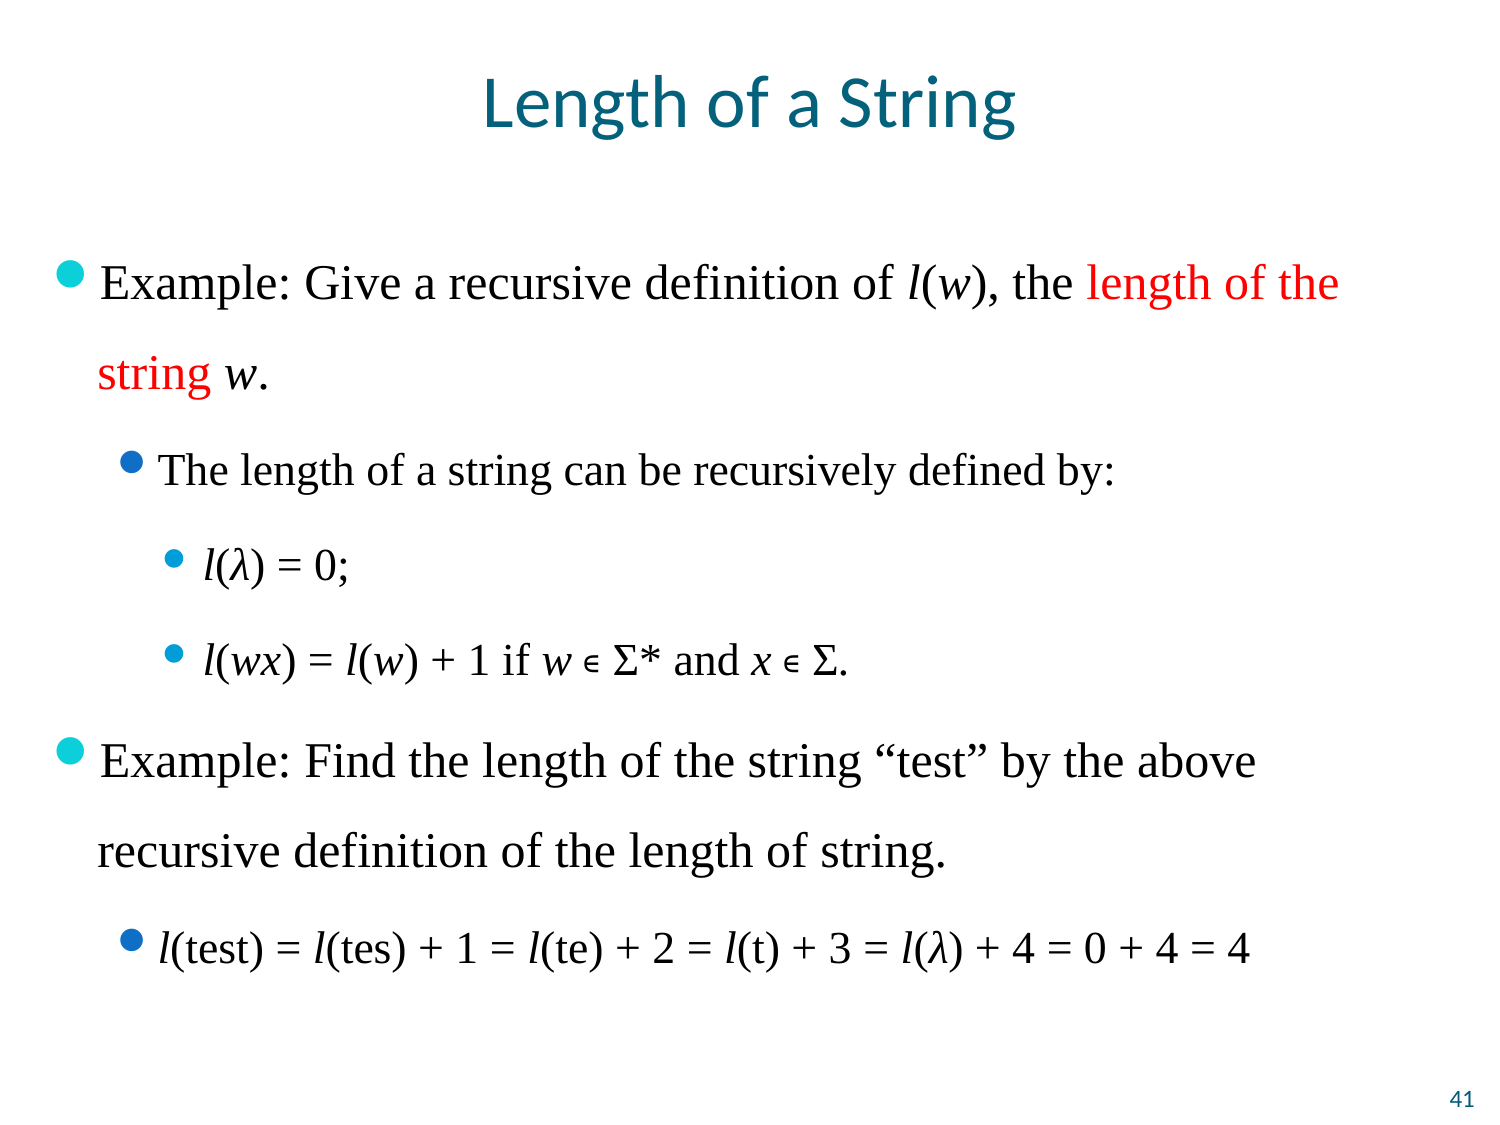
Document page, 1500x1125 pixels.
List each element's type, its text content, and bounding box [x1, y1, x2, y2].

slide_number 41 [1350, 1052, 1475, 1113]
title Length of a String [37, 12, 1463, 175]
list Example: Give a recursive definition of l(w), the length of the string w. The length of a string can be recursively defined by: l(λ) = 0; l(wx) = l(w) + 1 if w ∊ Σ* and x ∊ Σ. Example: Find the length of the string “test” by the above recursive definition of the length of string. l(test) = l(tes) + 1 = l(te) + 2 = l(t) + 3 = l(λ) + 4 = 0 + 4 = 4 [37, 212, 1463, 1038]
